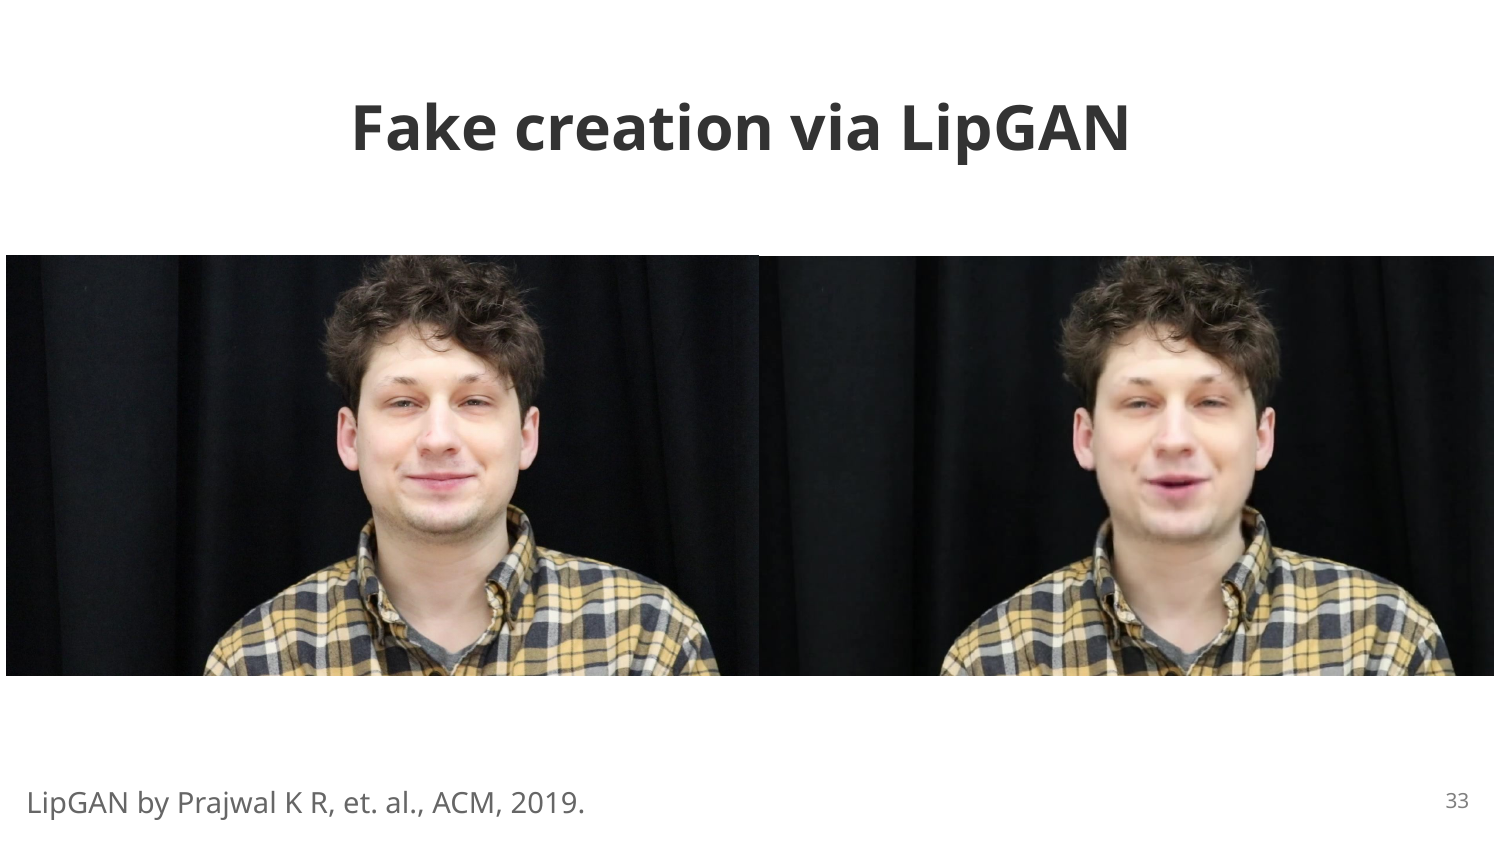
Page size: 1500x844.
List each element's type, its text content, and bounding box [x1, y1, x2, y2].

slide_number 33 [1394, 769, 1484, 834]
text_box LipGAN by Prajwal K R, et. al., ACM, 2019. [11, 769, 675, 834]
picture [5, 255, 1494, 677]
title Fake creation via LipGAN [51, 72, 1449, 176]
